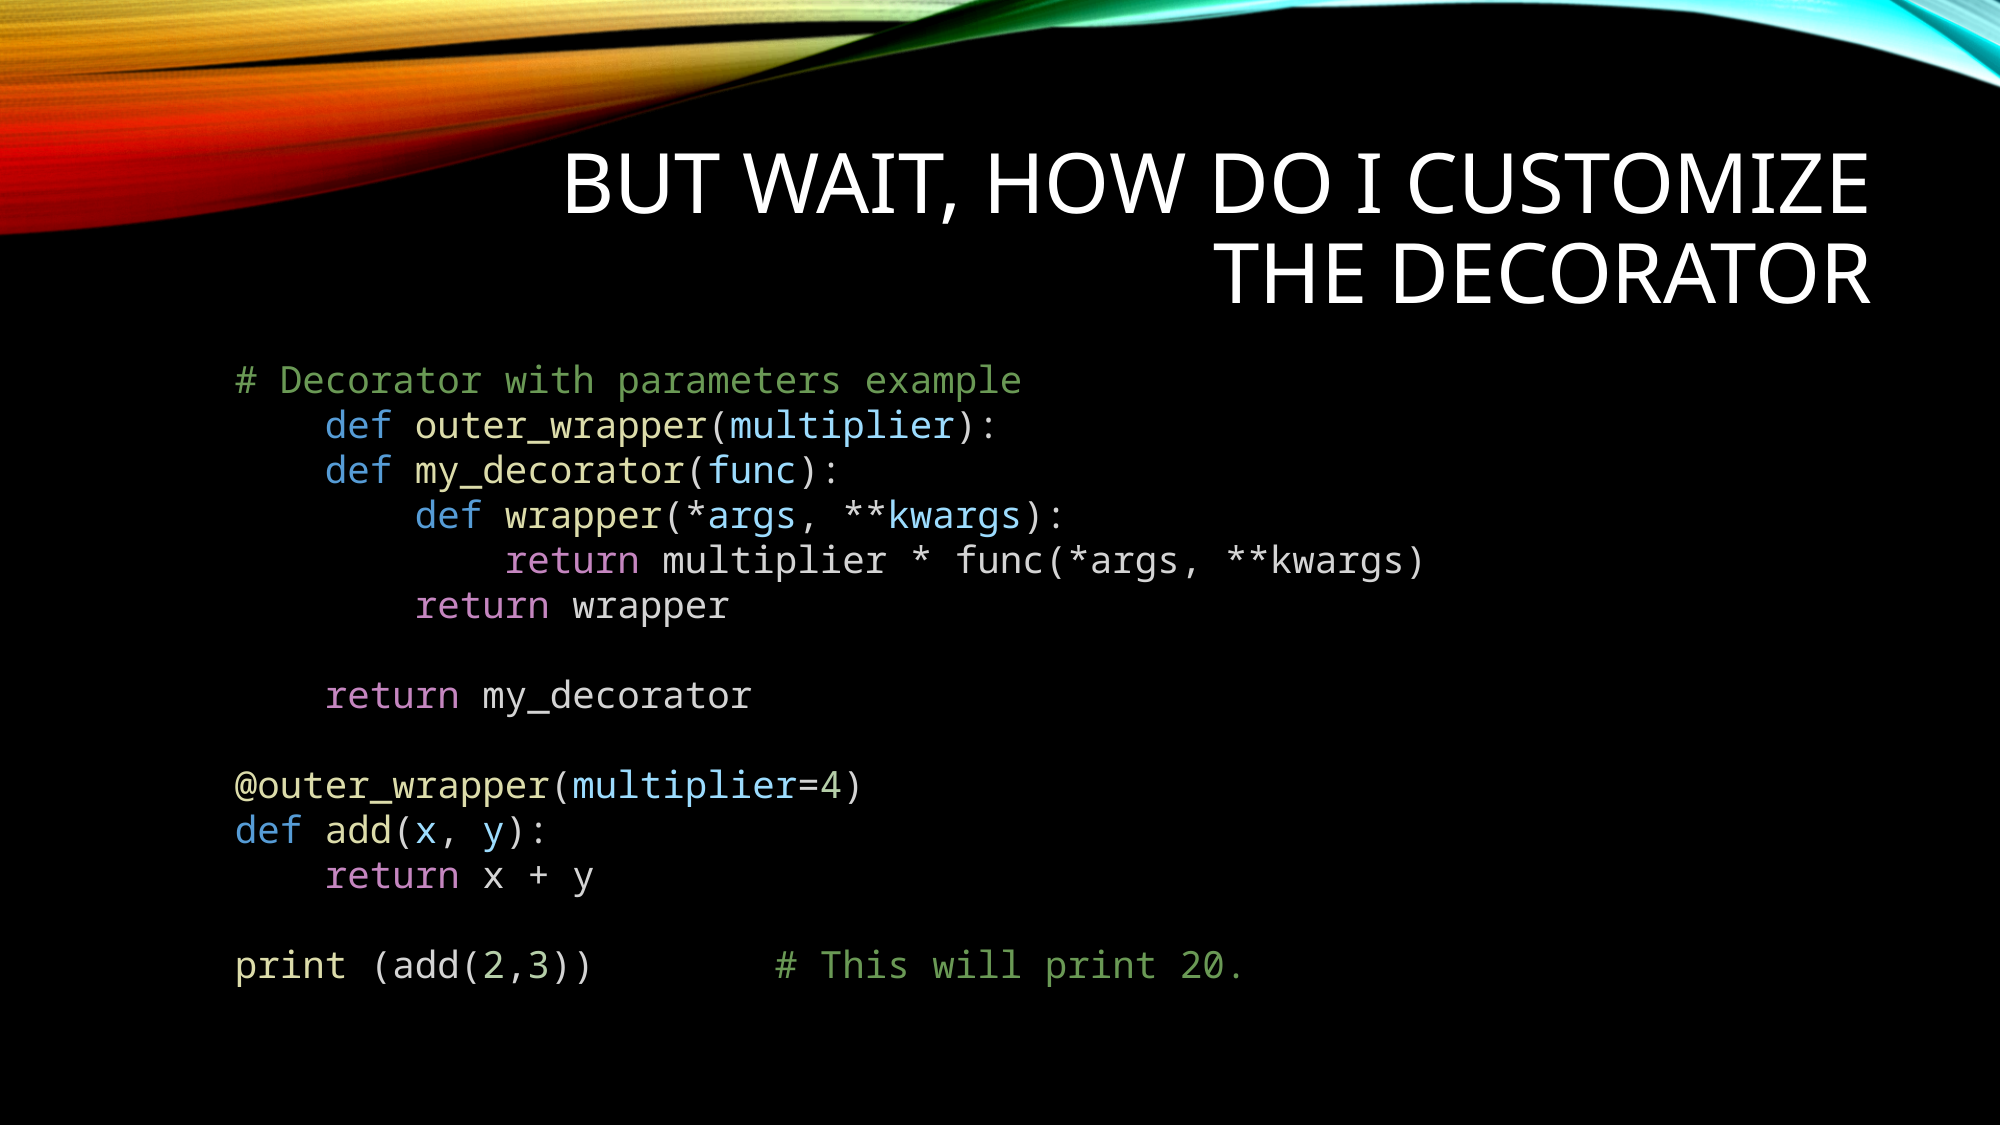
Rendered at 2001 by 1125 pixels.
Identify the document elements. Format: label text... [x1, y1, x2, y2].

text_box # Decorator with parameters example def outer_wrapper(multiplier): def my_decorator(func): def wrapper(*args, **kwargs): return multiplier * func(*args, **kwargs) return wrapper return my_decorator @outer_wrapper(multiplier=4) def add(x, y): return x + y print (add(2,3)) # This will print 20. [220, 348, 1780, 993]
title But wait, how do I customize the decorator [474, 125, 1888, 338]
picture [0, 0, 2000, 237]
